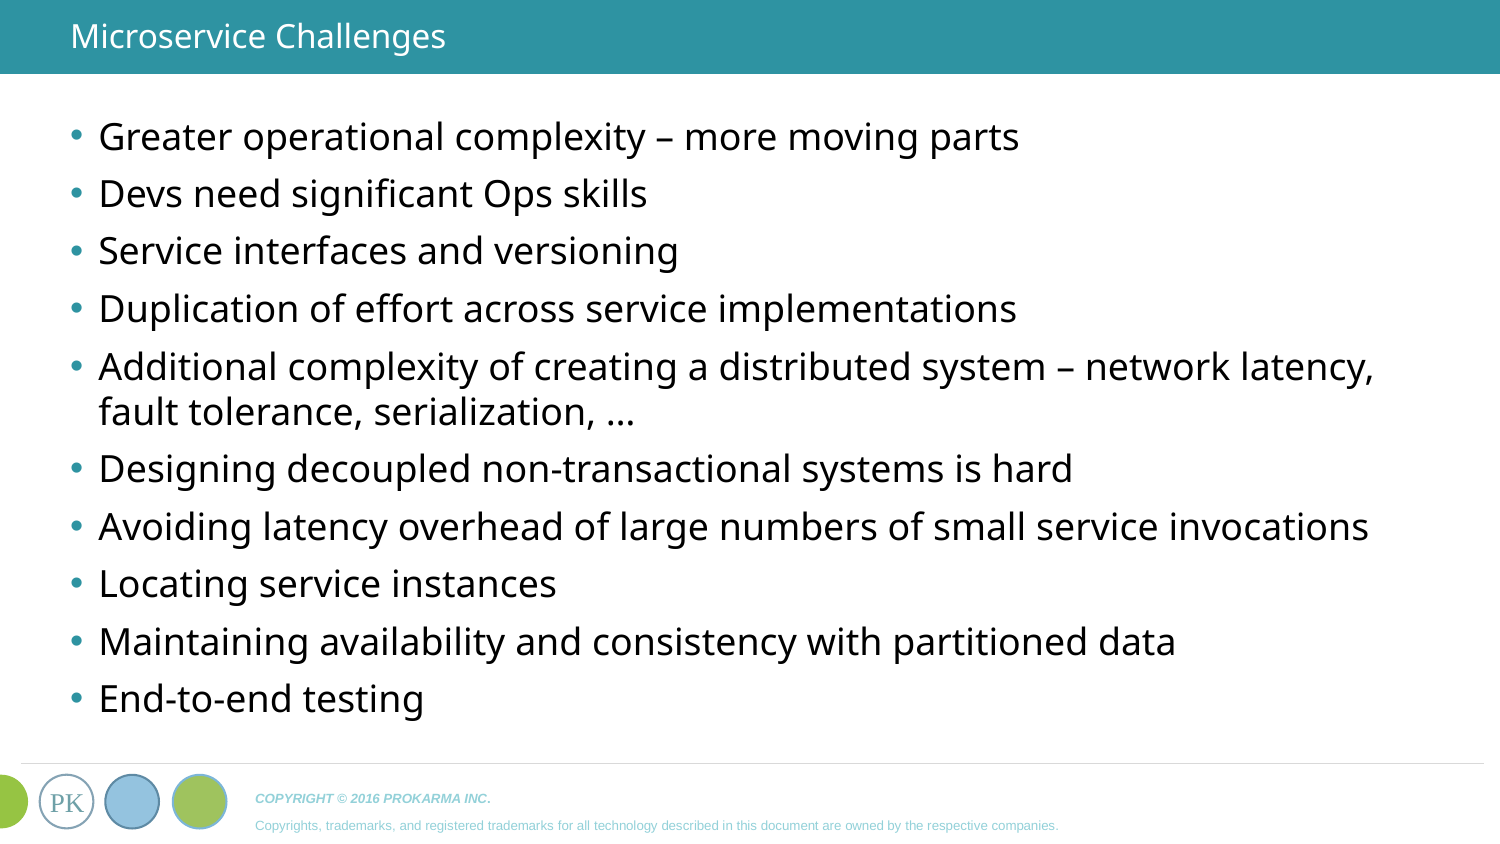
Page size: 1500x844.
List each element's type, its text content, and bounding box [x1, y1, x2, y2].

title Microservice Challenges [55, 12, 1349, 66]
list Greater operational complexity – more moving parts Devs need significant Ops skills Service interfaces and versioning Duplication of effort across service implementations Additional complexity of creating a distributed system – network latency, fault tolerance, serialization, … Designing decoupled non-transactional systems is hard Avoiding latency overhead of large numbers of small service invocations Locating service instances Maintaining availability and consistency with partitioned data End-to-end testing [55, 105, 1397, 760]
